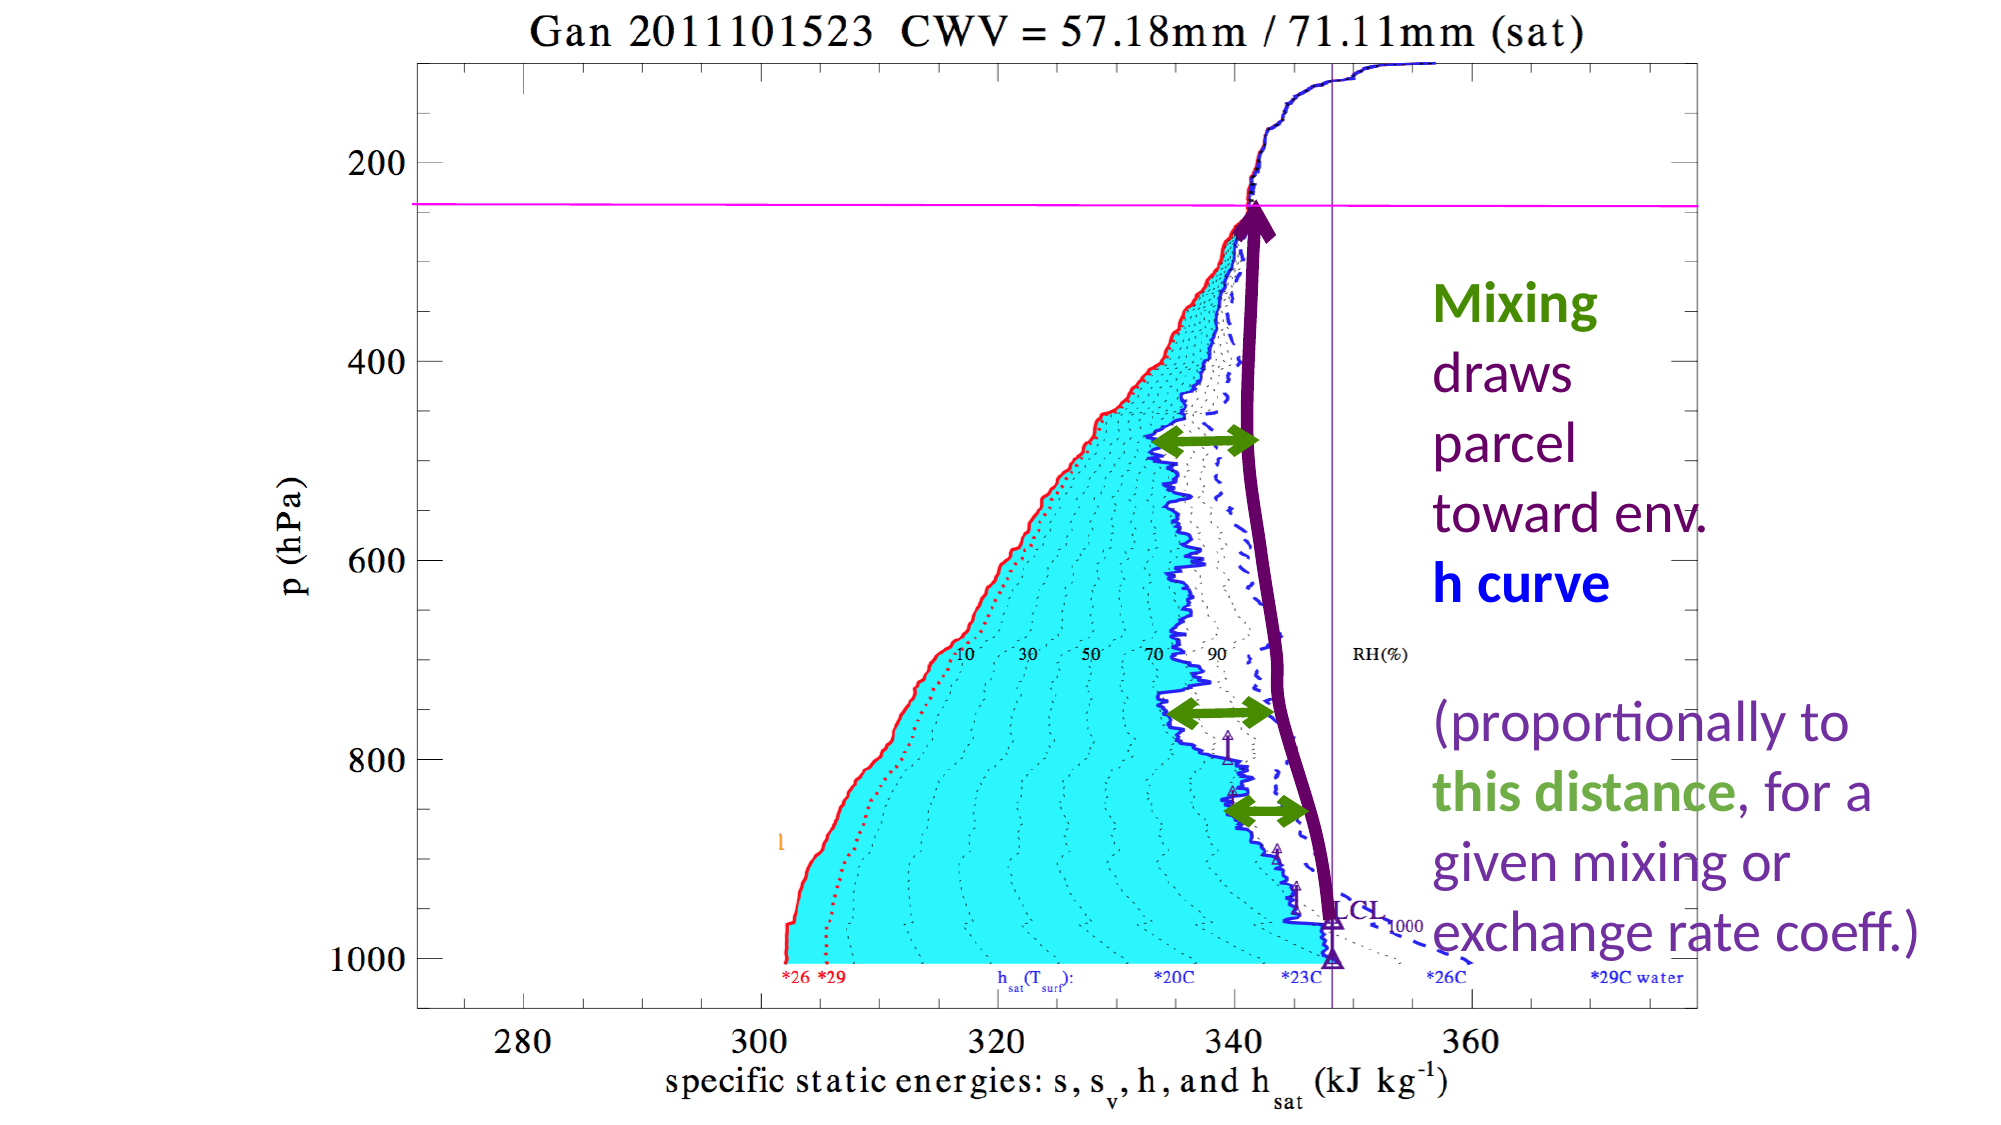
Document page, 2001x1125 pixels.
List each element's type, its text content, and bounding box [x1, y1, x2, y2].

text_box Mixing draws parcel toward env. h curve (proportionally to this distance, for a given mixing or exchange rate coeff.) [1750, 256, 1955, 971]
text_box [1151, 439, 1260, 443]
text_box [1166, 711, 1275, 715]
picture [249, 0, 1750, 1125]
